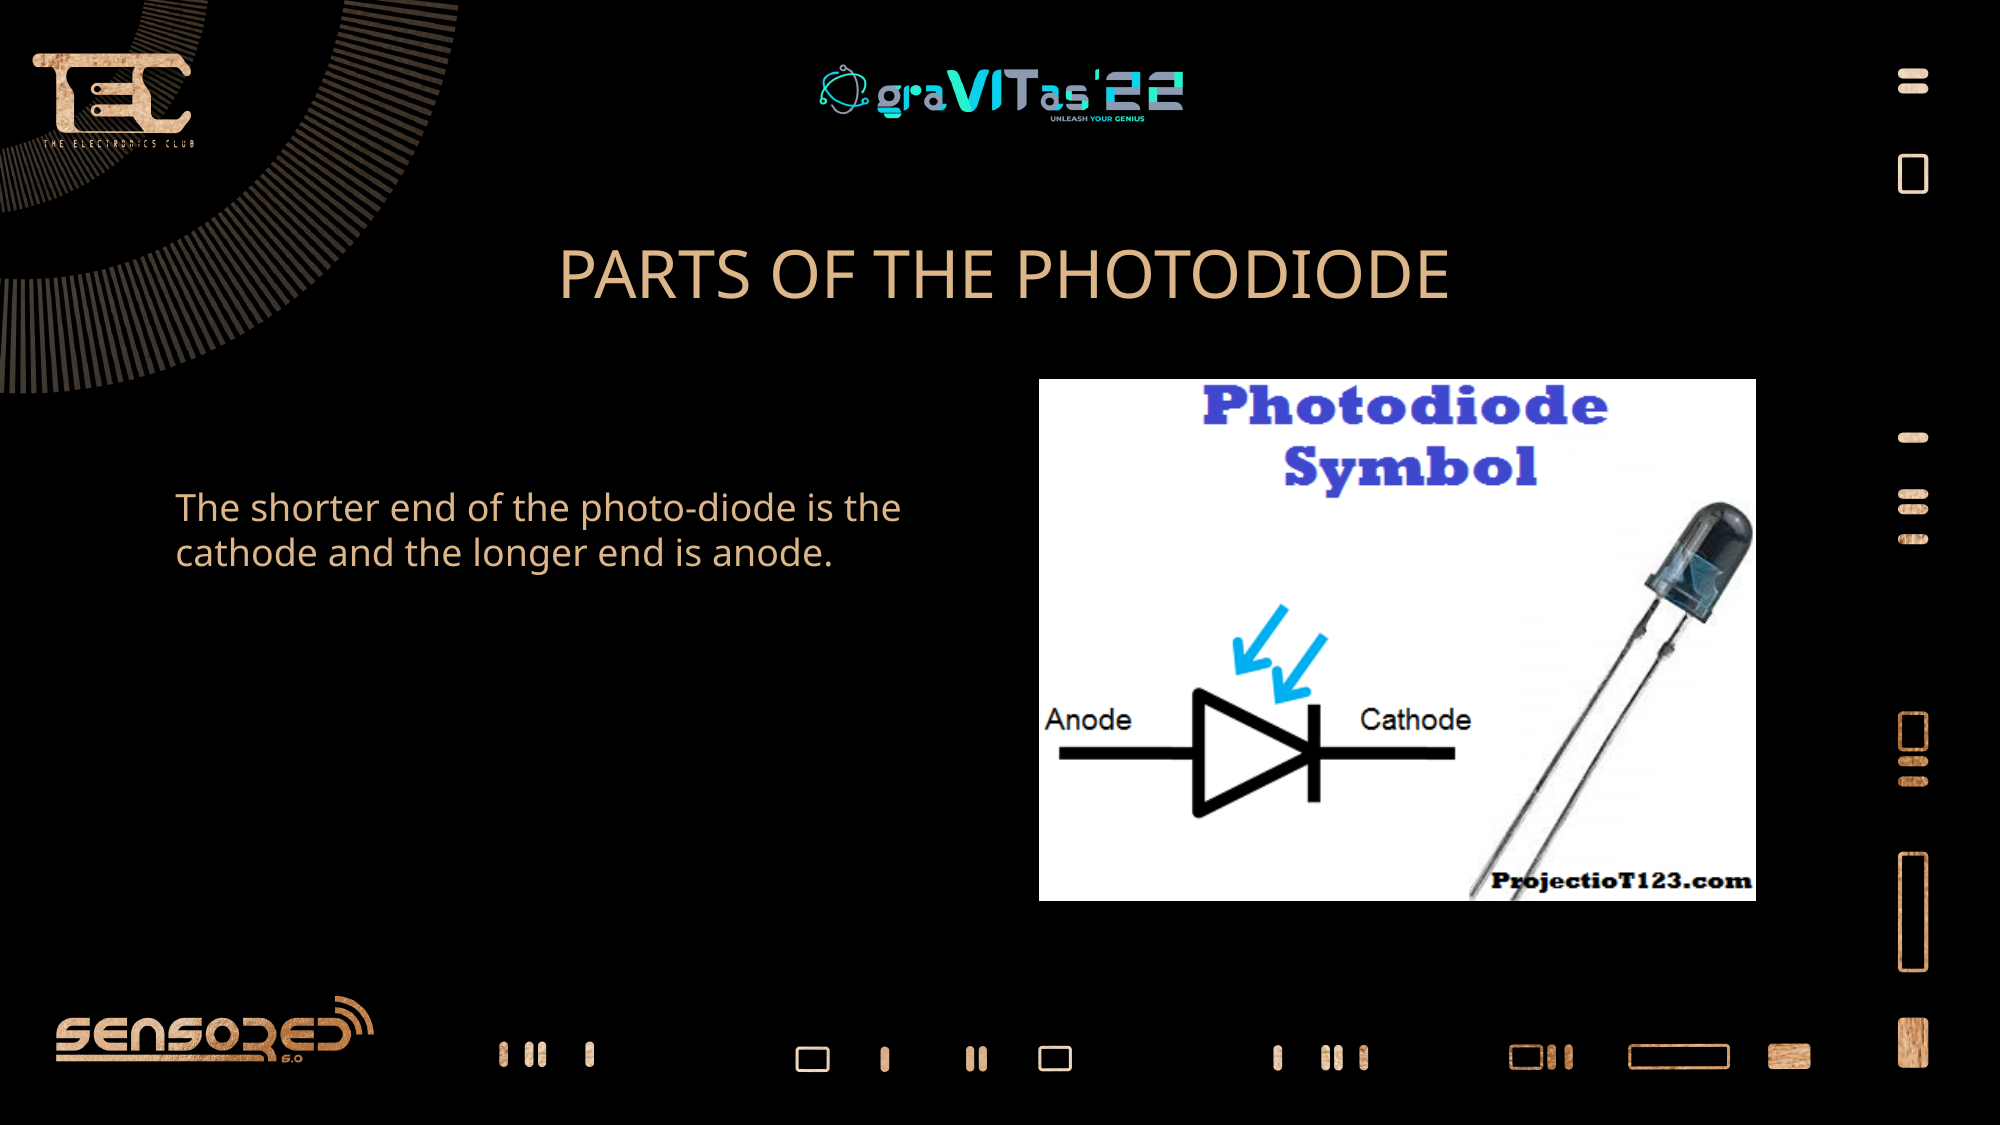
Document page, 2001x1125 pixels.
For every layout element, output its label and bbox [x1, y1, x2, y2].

list [0, 0, 2000, 1125]
picture [1039, 379, 1756, 901]
